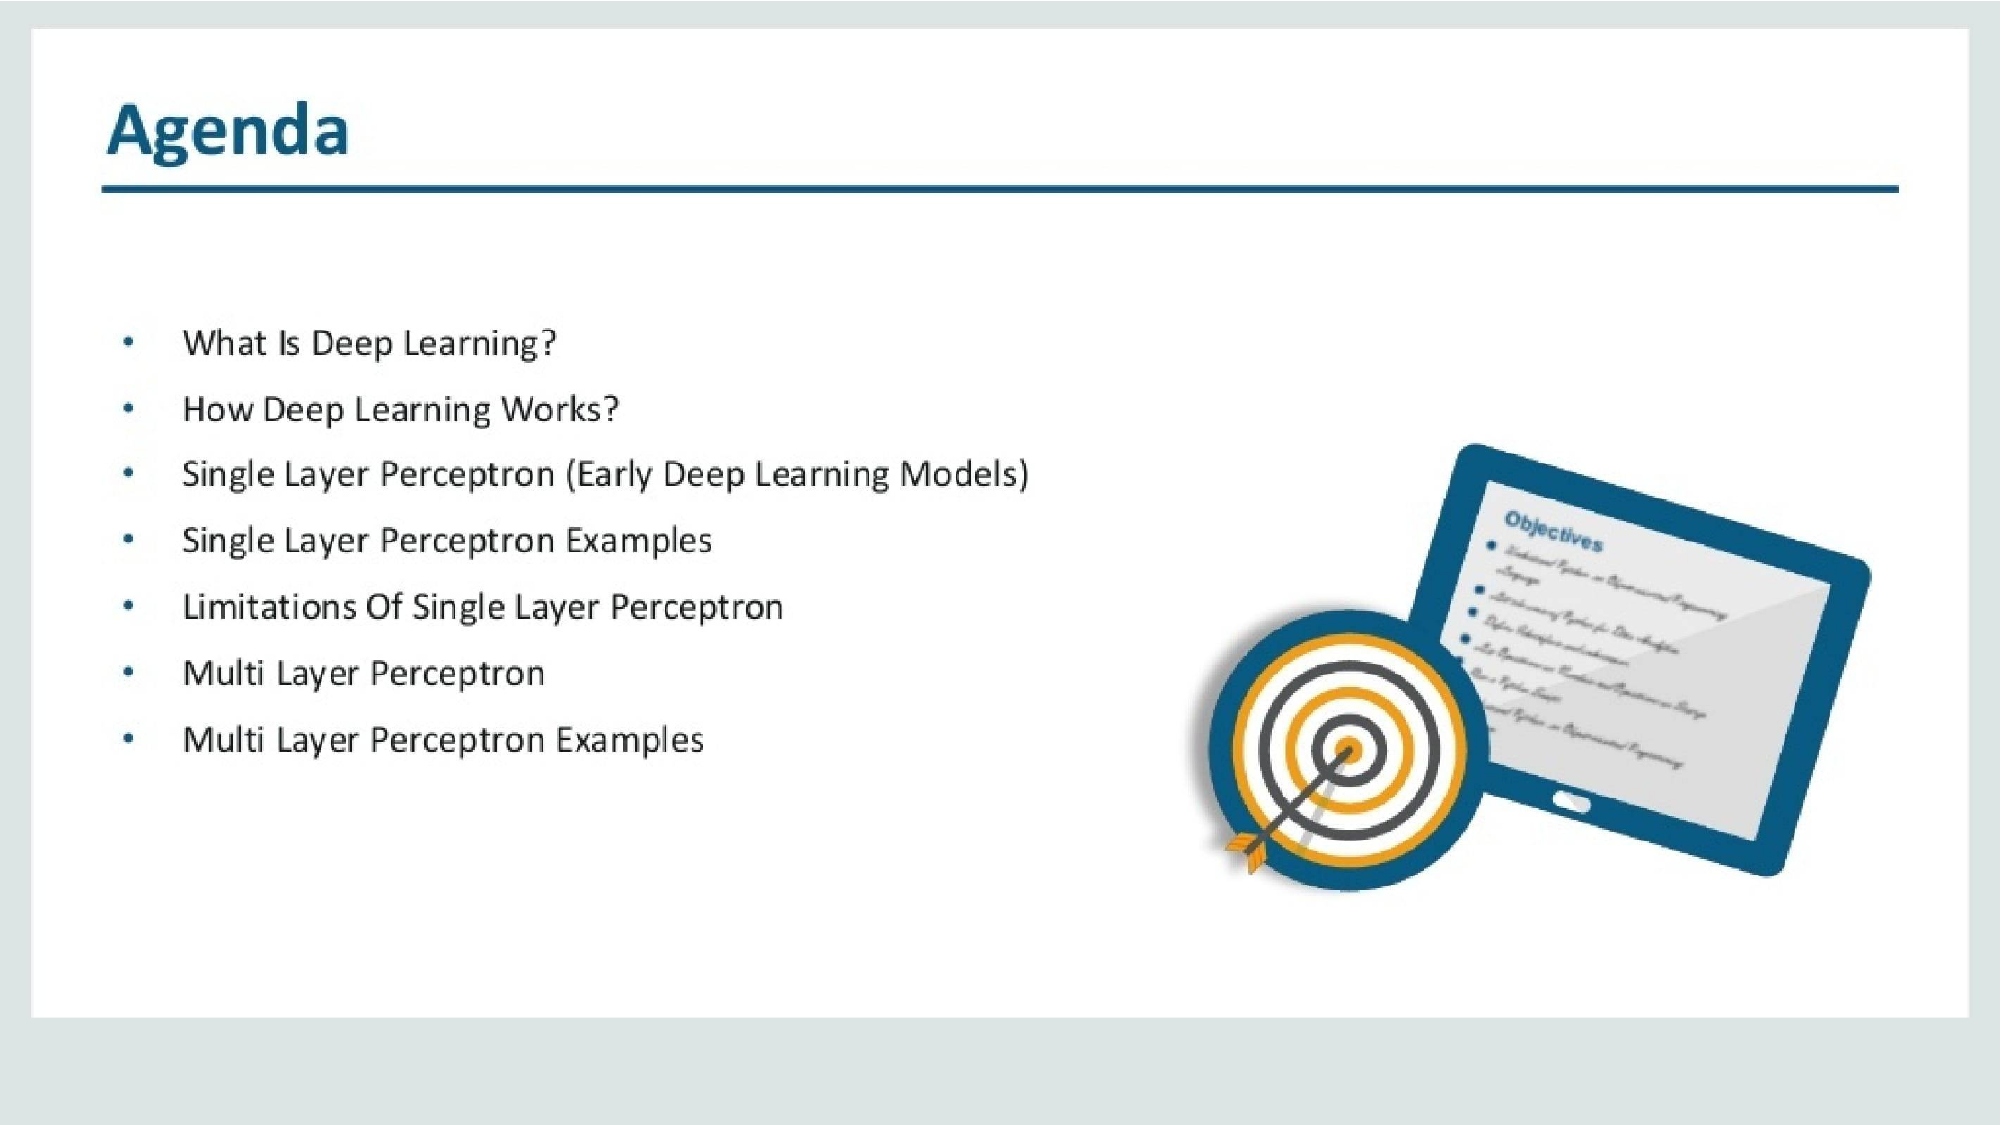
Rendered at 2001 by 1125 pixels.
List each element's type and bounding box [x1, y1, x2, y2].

picture [0, 1, 2000, 1018]
text_box [0, 1018, 2000, 1125]
